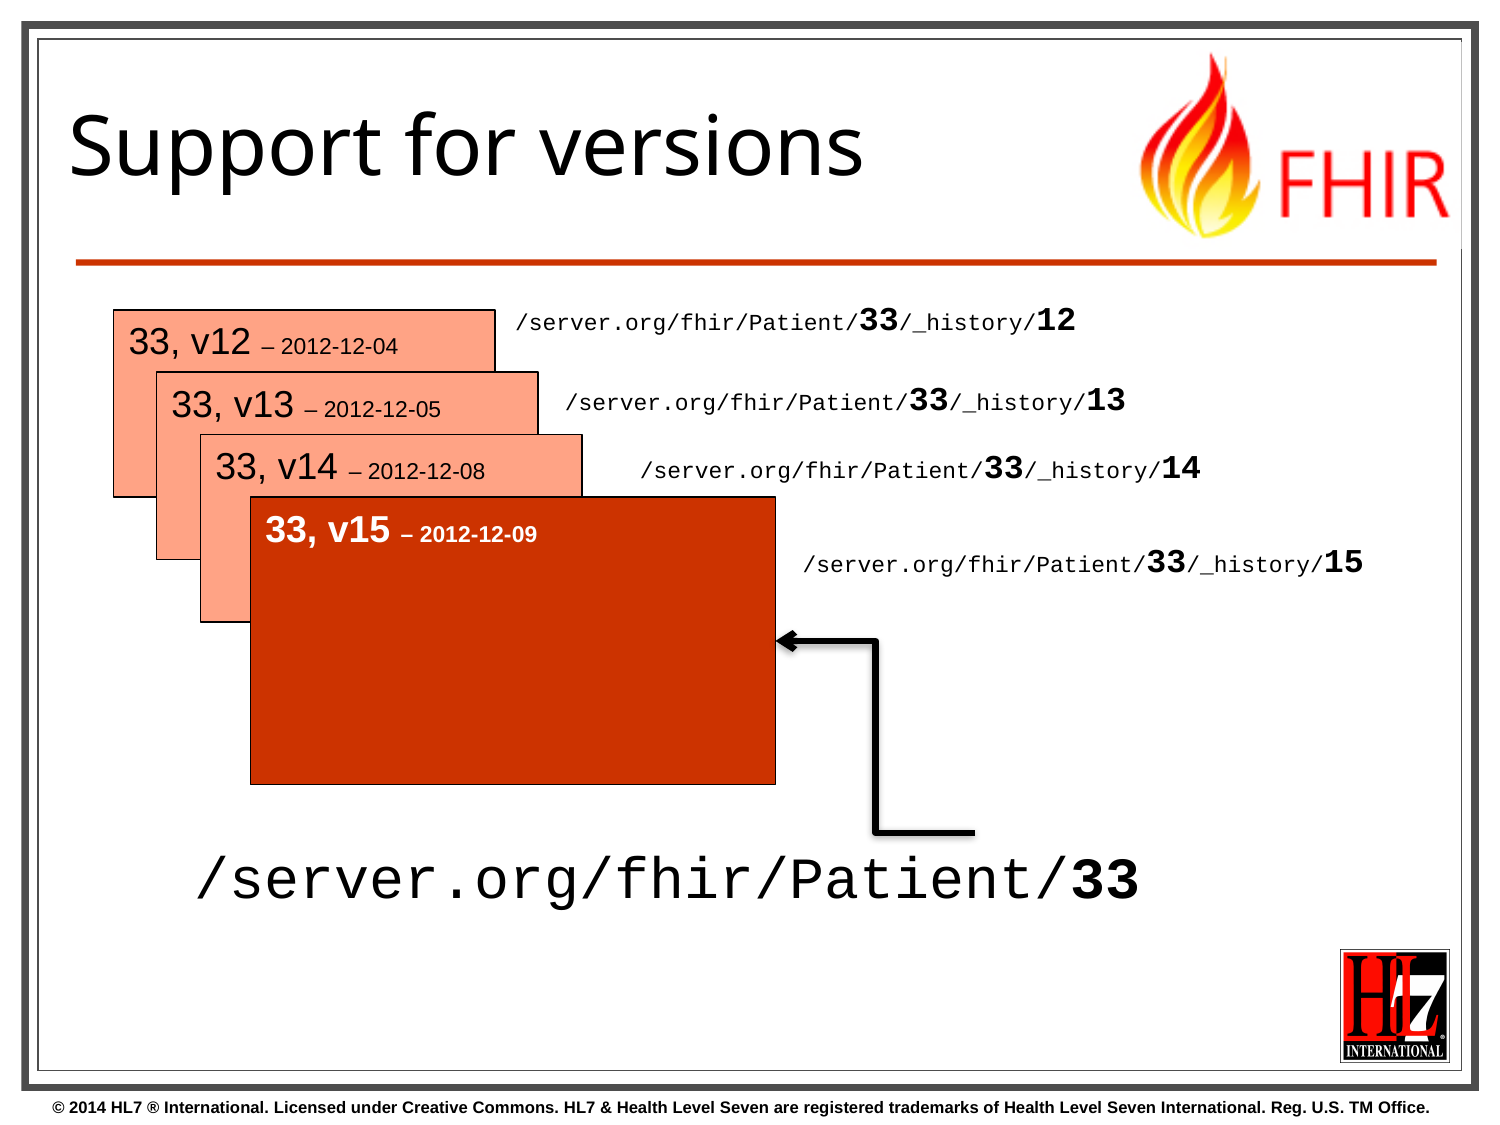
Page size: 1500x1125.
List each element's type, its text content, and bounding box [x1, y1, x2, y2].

text_box 33, v12 – 2012-12-04 [113, 309, 495, 498]
text_box 33, v15 – 2012-12-09 [250, 497, 776, 785]
picture [1340, 949, 1450, 1063]
text_box 33, v13 – 2012-12-05 [156, 372, 538, 560]
text_box /server.org/fhir/Patient/33/_history/15 [787, 531, 1500, 587]
text_box 33, v14 – 2012-12-08 [200, 434, 582, 623]
text_box /server.org/fhir/Patient/33/_history/13 [550, 369, 1263, 425]
title Support for versions [53, 54, 1128, 249]
text_box /server.org/fhir/Patient/33 [180, 832, 1213, 918]
text_box /server.org/fhir/Patient/33/_history/14 [625, 437, 1338, 493]
text_box /server.org/fhir/Patient/33/_history/12 [500, 289, 1213, 345]
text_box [775, 640, 976, 834]
picture [1128, 42, 1462, 249]
